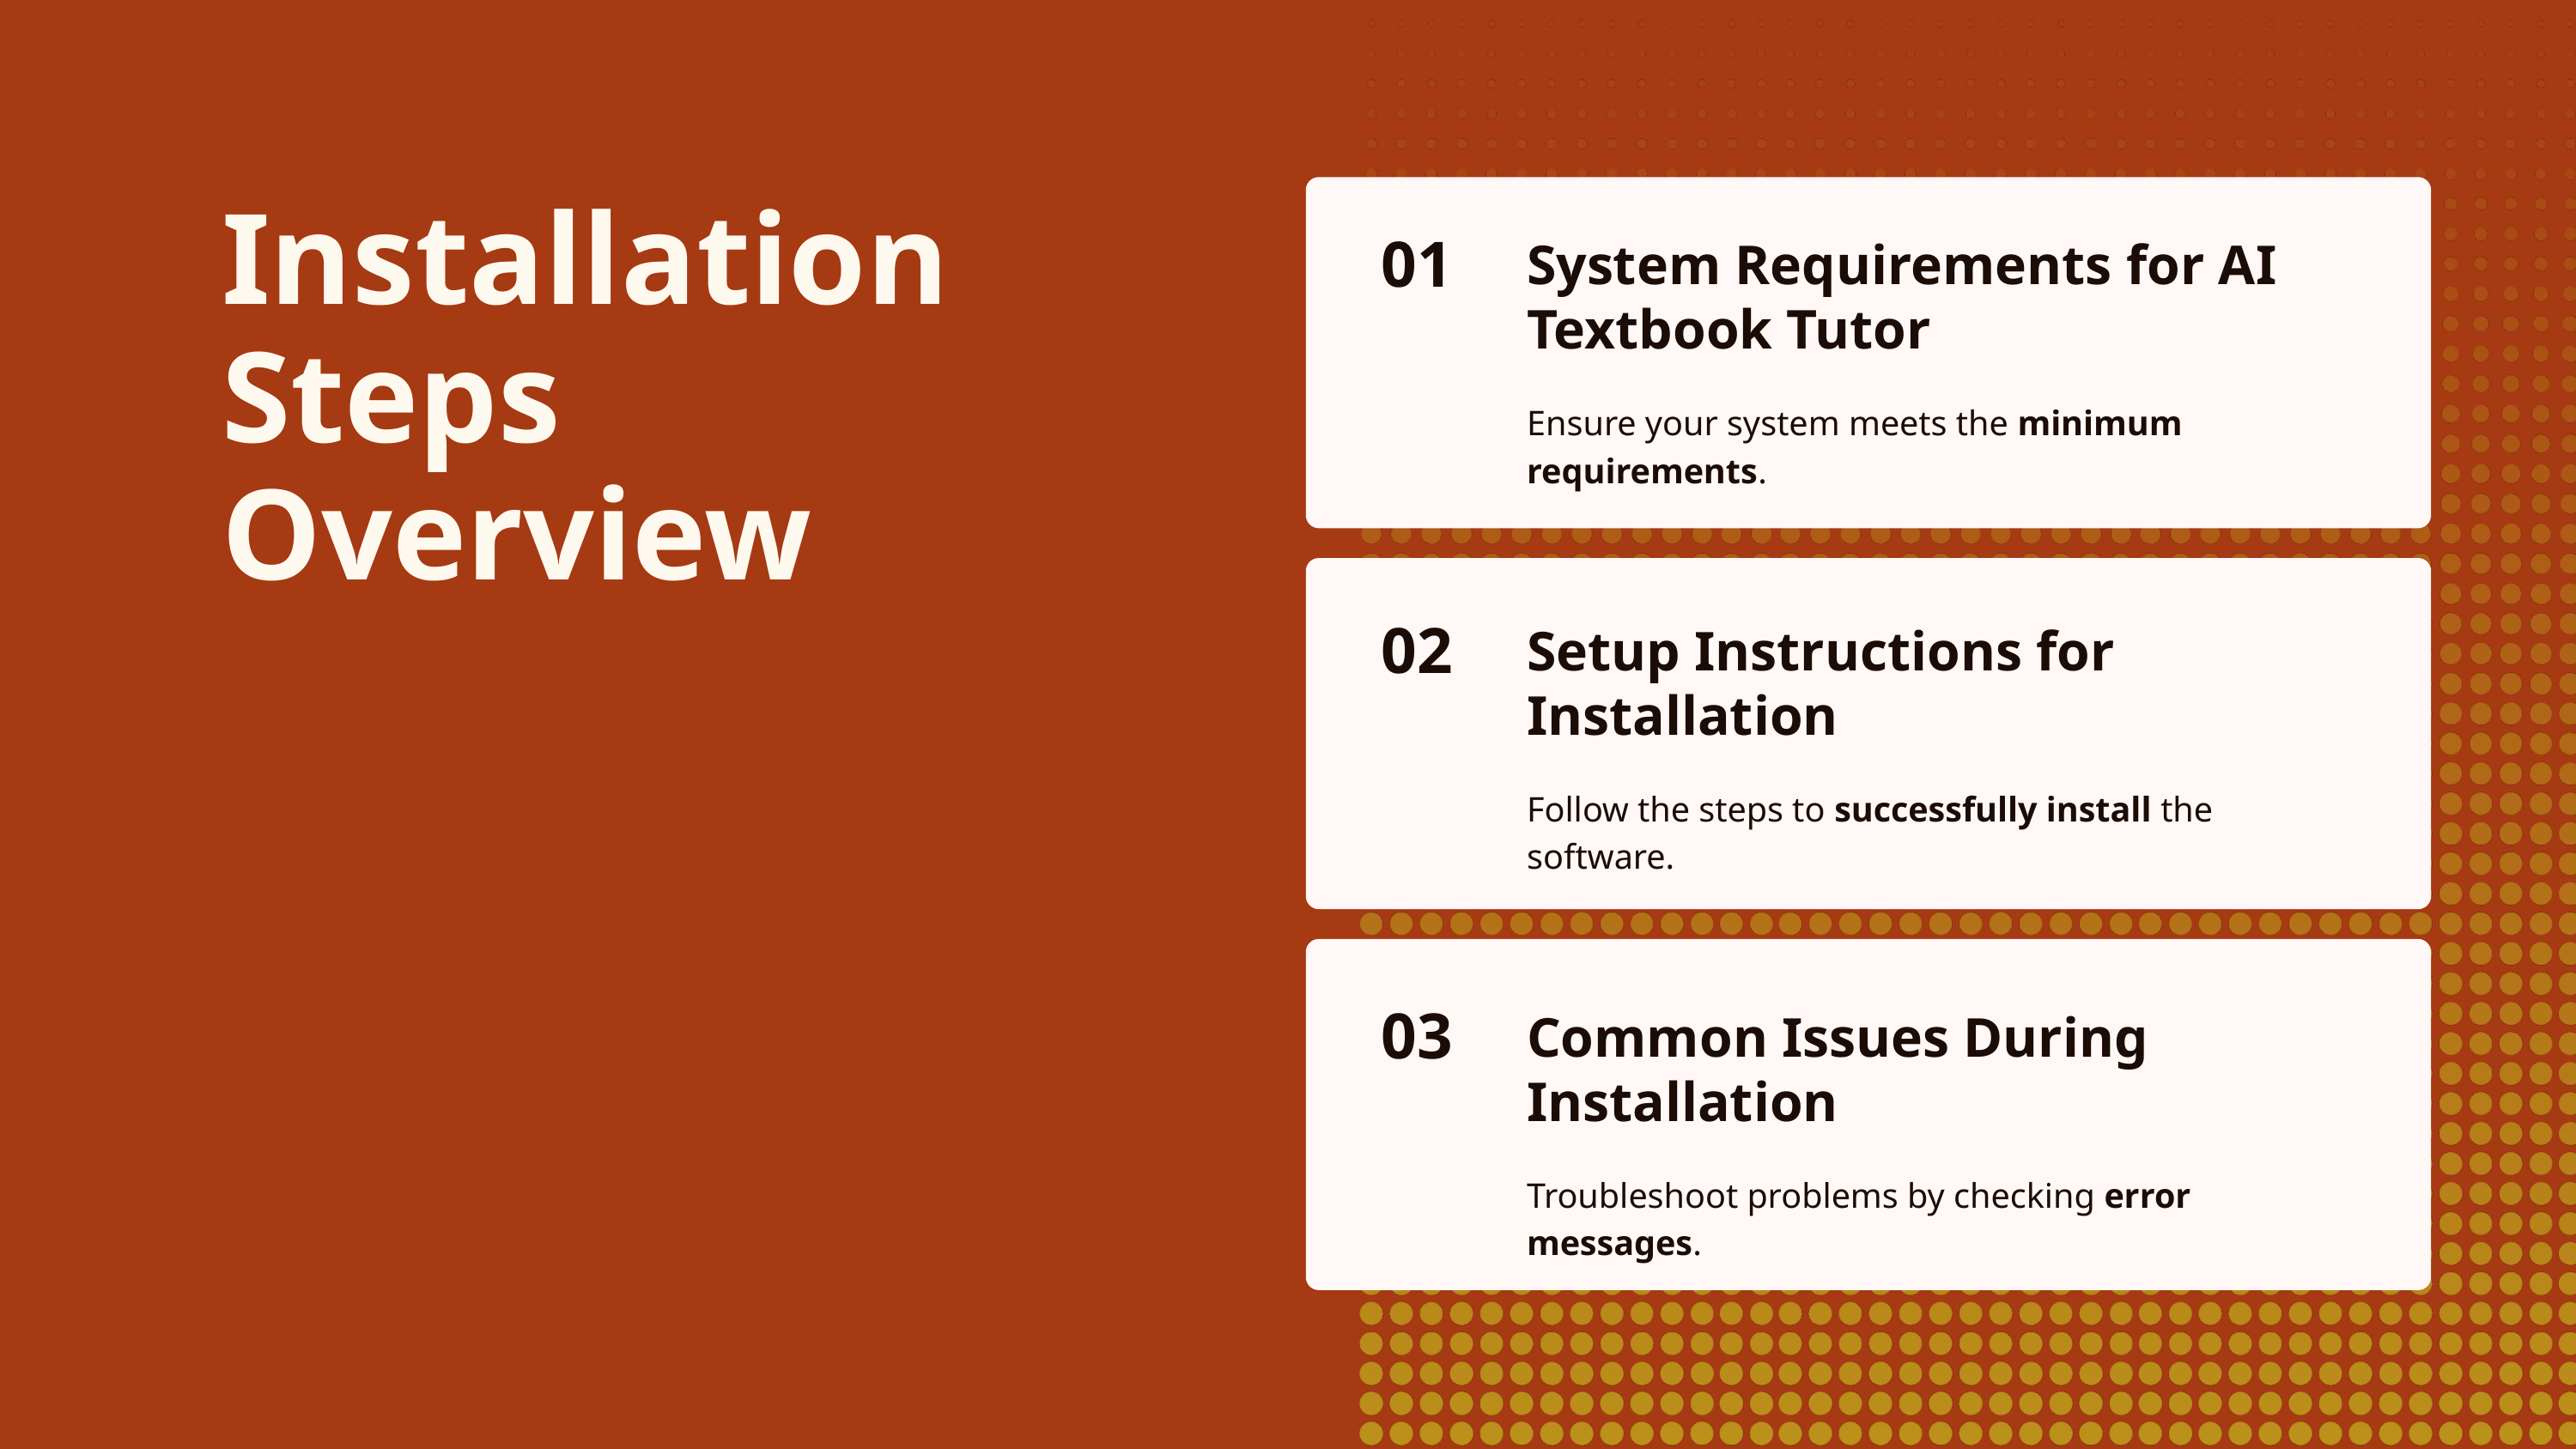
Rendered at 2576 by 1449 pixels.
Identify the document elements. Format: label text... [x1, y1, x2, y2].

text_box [1526, 1012, 2352, 1217]
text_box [1305, 557, 2432, 910]
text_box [1526, 239, 2352, 446]
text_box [1305, 177, 2432, 529]
text_box Installation Steps Overview [222, 191, 1143, 605]
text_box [1305, 938, 2432, 1291]
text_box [1526, 626, 2352, 831]
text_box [1358, 0, 2576, 1449]
